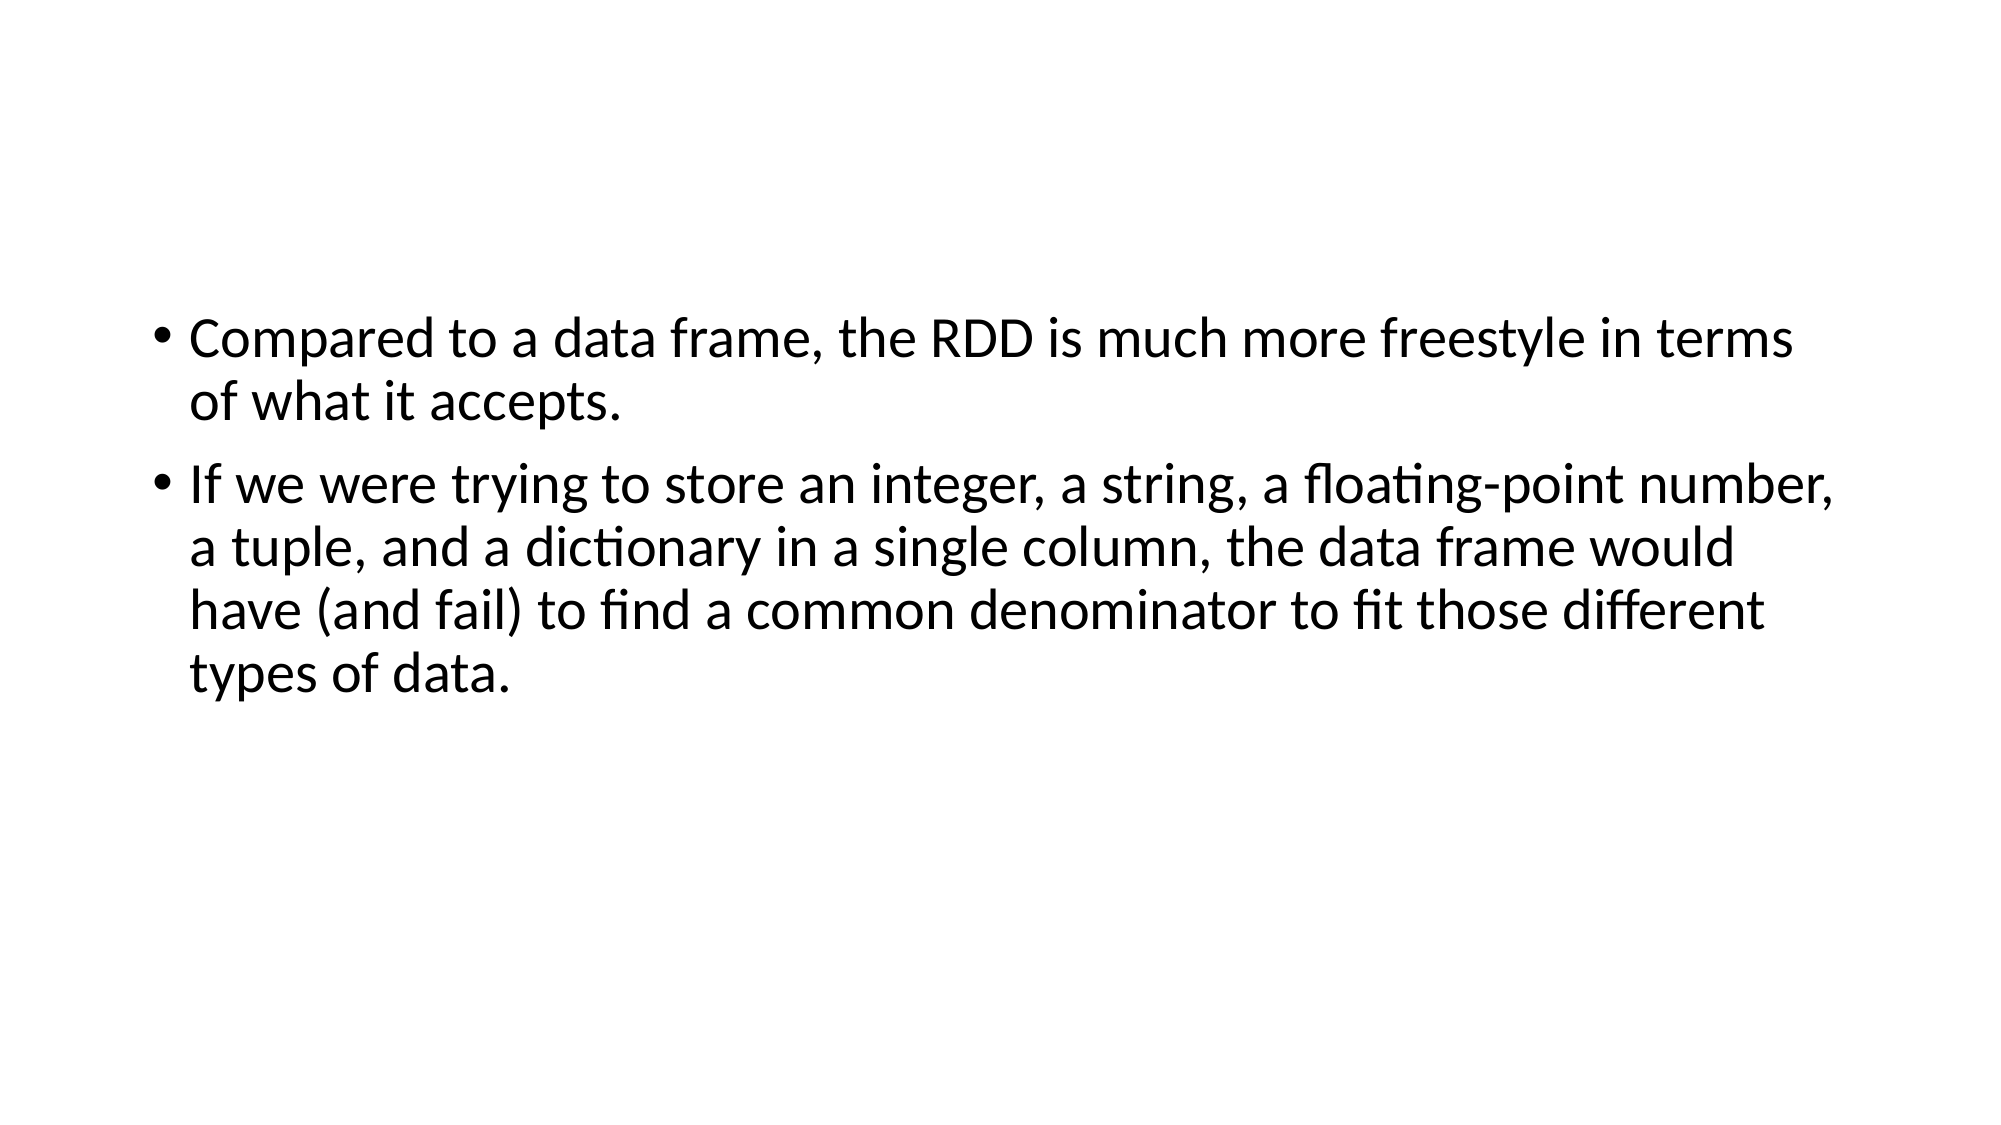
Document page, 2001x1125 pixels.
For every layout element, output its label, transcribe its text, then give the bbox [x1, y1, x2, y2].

list Compared to a data frame, the RDD is much more freestyle in terms of what it accepts. If we were trying to store an integer, a string, a floating-point number, a tuple, and a dictionary in a single column, the data frame would have (and fail) to find a common denominator to fit those different types of data. [137, 299, 1863, 1014]
